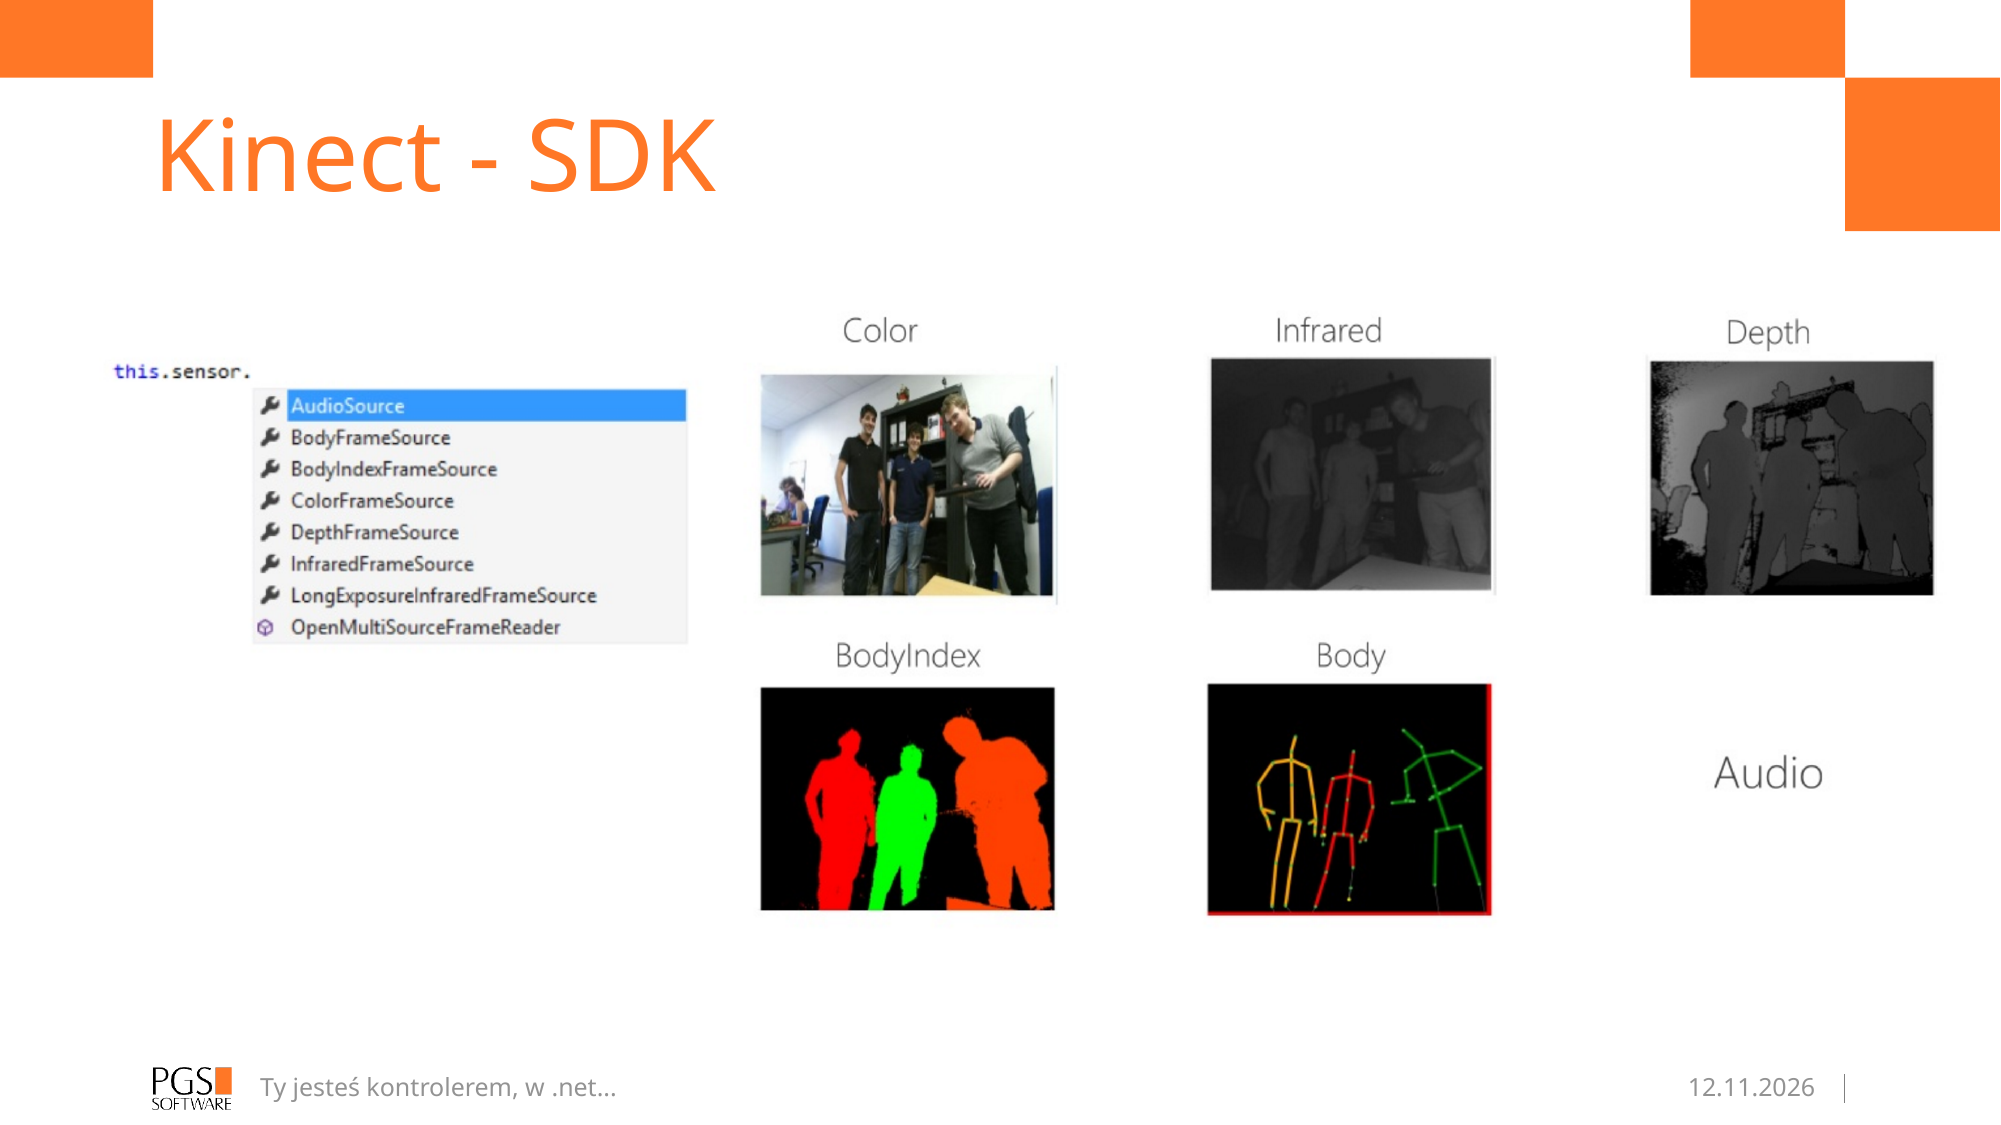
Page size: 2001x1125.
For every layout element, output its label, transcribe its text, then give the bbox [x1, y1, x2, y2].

footer Ty jesteś kontrolerem, w .net... [230, 1052, 1384, 1125]
title Kinect - SDK [153, 77, 1691, 232]
picture [137, 1052, 230, 1125]
picture [99, 288, 1965, 930]
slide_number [1537, 1052, 1845, 1125]
